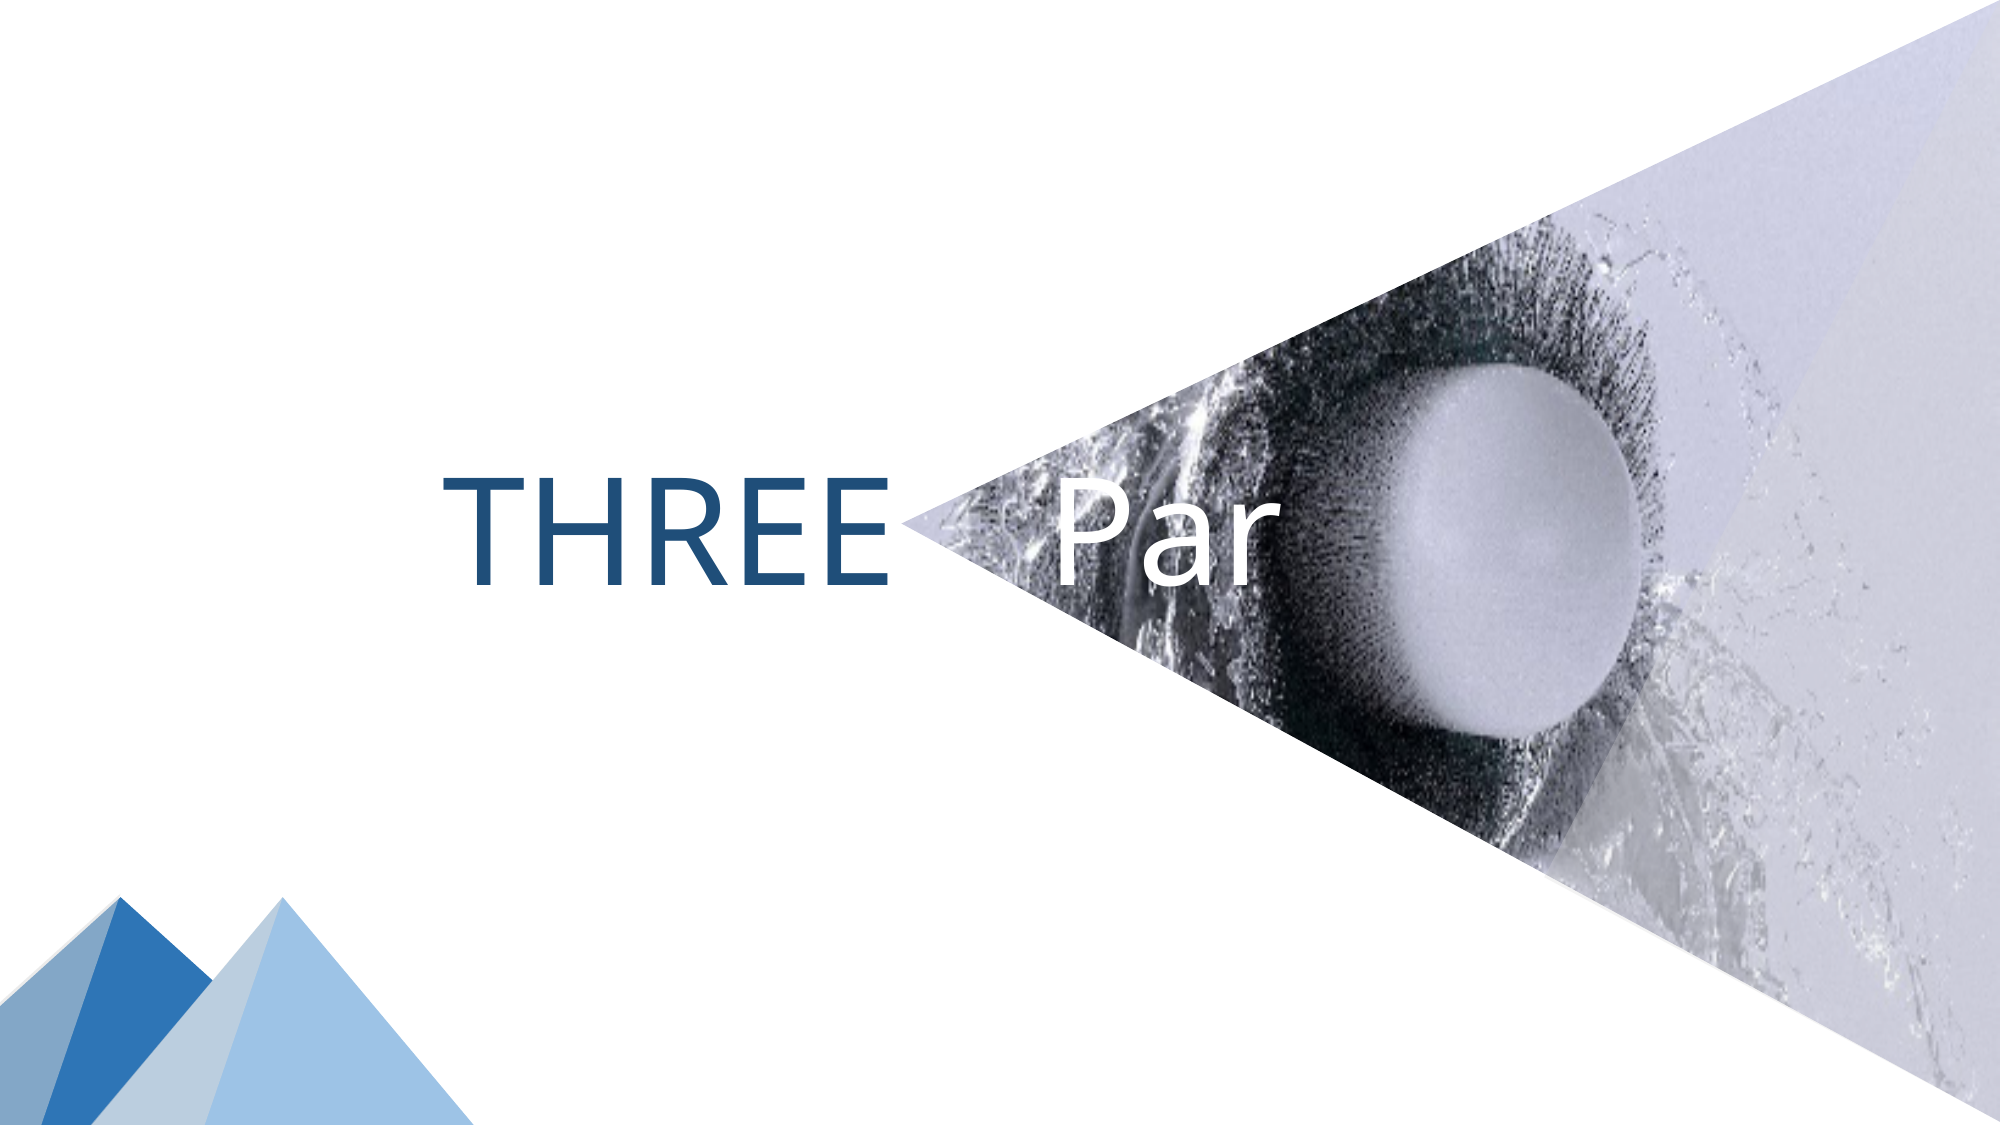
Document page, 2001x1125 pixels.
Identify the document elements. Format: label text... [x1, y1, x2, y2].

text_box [0, 893, 484, 1125]
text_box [901, 0, 2000, 1122]
text_box THREE [427, 428, 901, 623]
